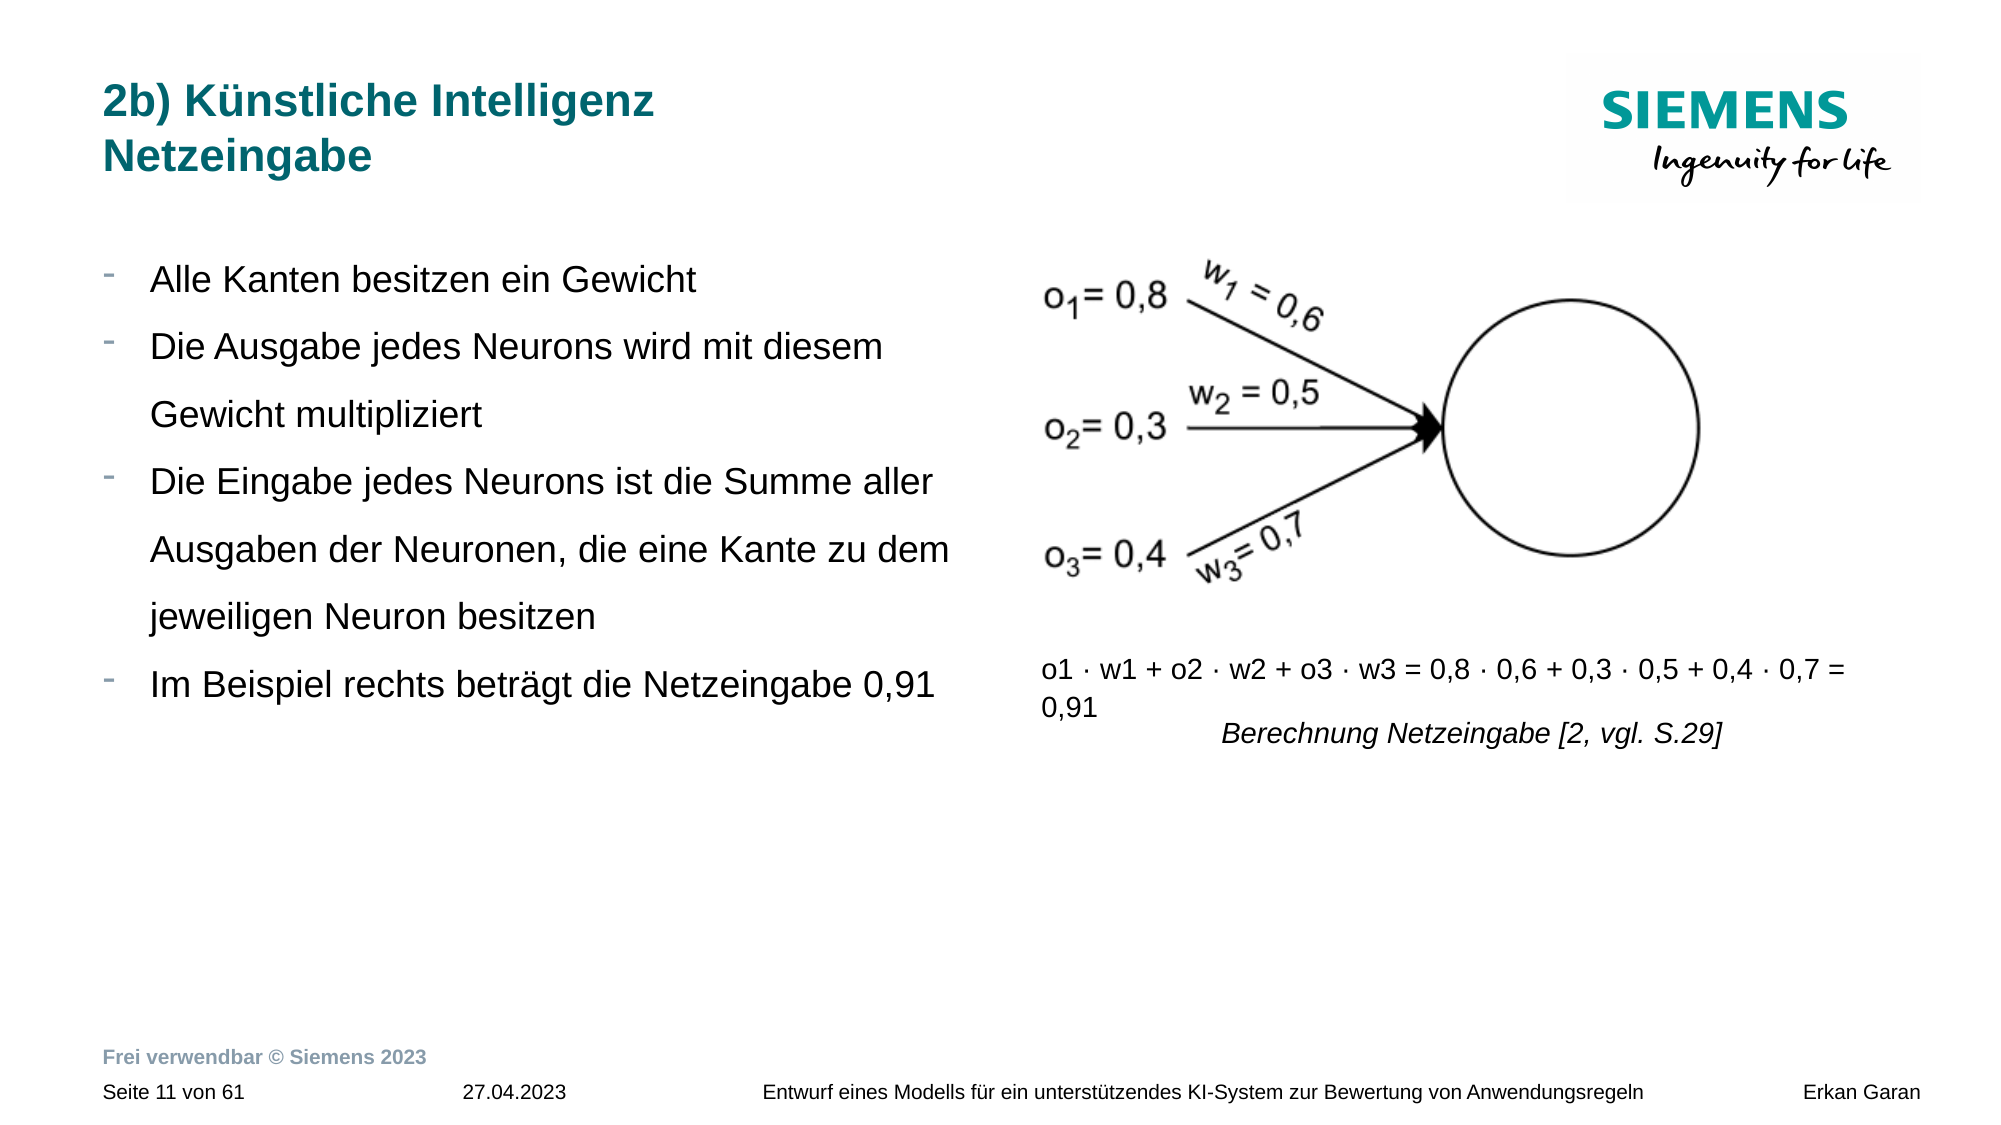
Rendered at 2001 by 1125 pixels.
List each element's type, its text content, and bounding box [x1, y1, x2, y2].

text_box o1 · w1 + o2 · w2 + o3 · w3 = 0,8 · 0,6 + 0,3 · 0,5 + 0,4 · 0,7 = 0,91 [1023, 637, 1921, 701]
text_box Berechnung Netzeingabe [2, vgl. S.29] [1023, 701, 1921, 759]
picture [1023, 231, 1704, 634]
title 2b) Künstliche Intelligenz Netzeingabe [0, 0, 2000, 233]
list Alle Kanten besitzen ein Gewicht Die Ausgabe jedes Neurons wird mit diesem Gewicht multipliziert Die Eingabe jedes Neurons ist die Summe aller Ausgaben der Neuronen, die eine Kante zu dem jeweiligen Neuron besitzen Im Beispiel rechts beträgt die Netzeingabe 0,91 [102, 231, 1001, 1012]
